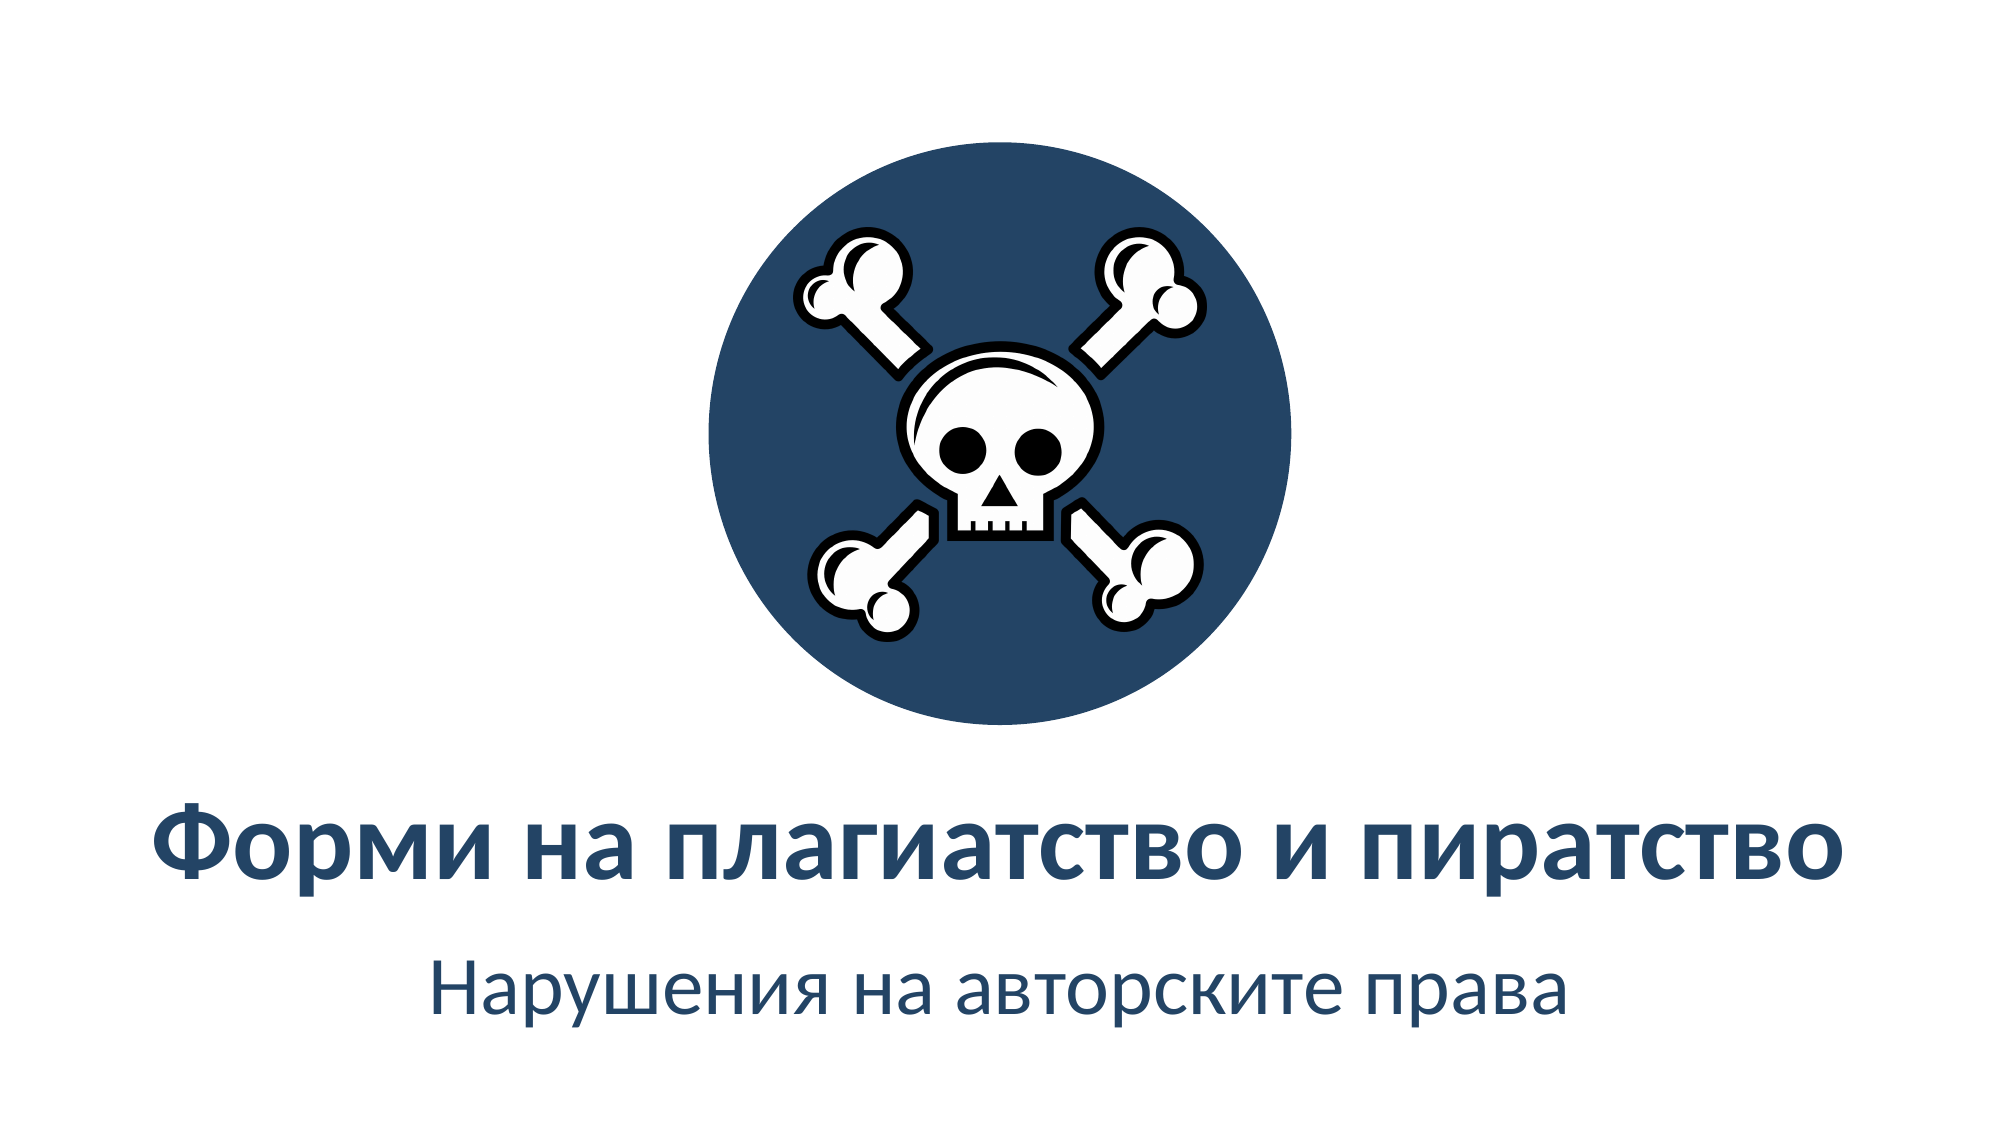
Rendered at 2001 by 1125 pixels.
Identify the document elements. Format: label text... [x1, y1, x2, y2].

subtitle Нарушения на авторските права [100, 916, 1900, 1043]
picture [793, 226, 1207, 643]
title Форми на плагиатство и пиратство [100, 771, 1900, 898]
